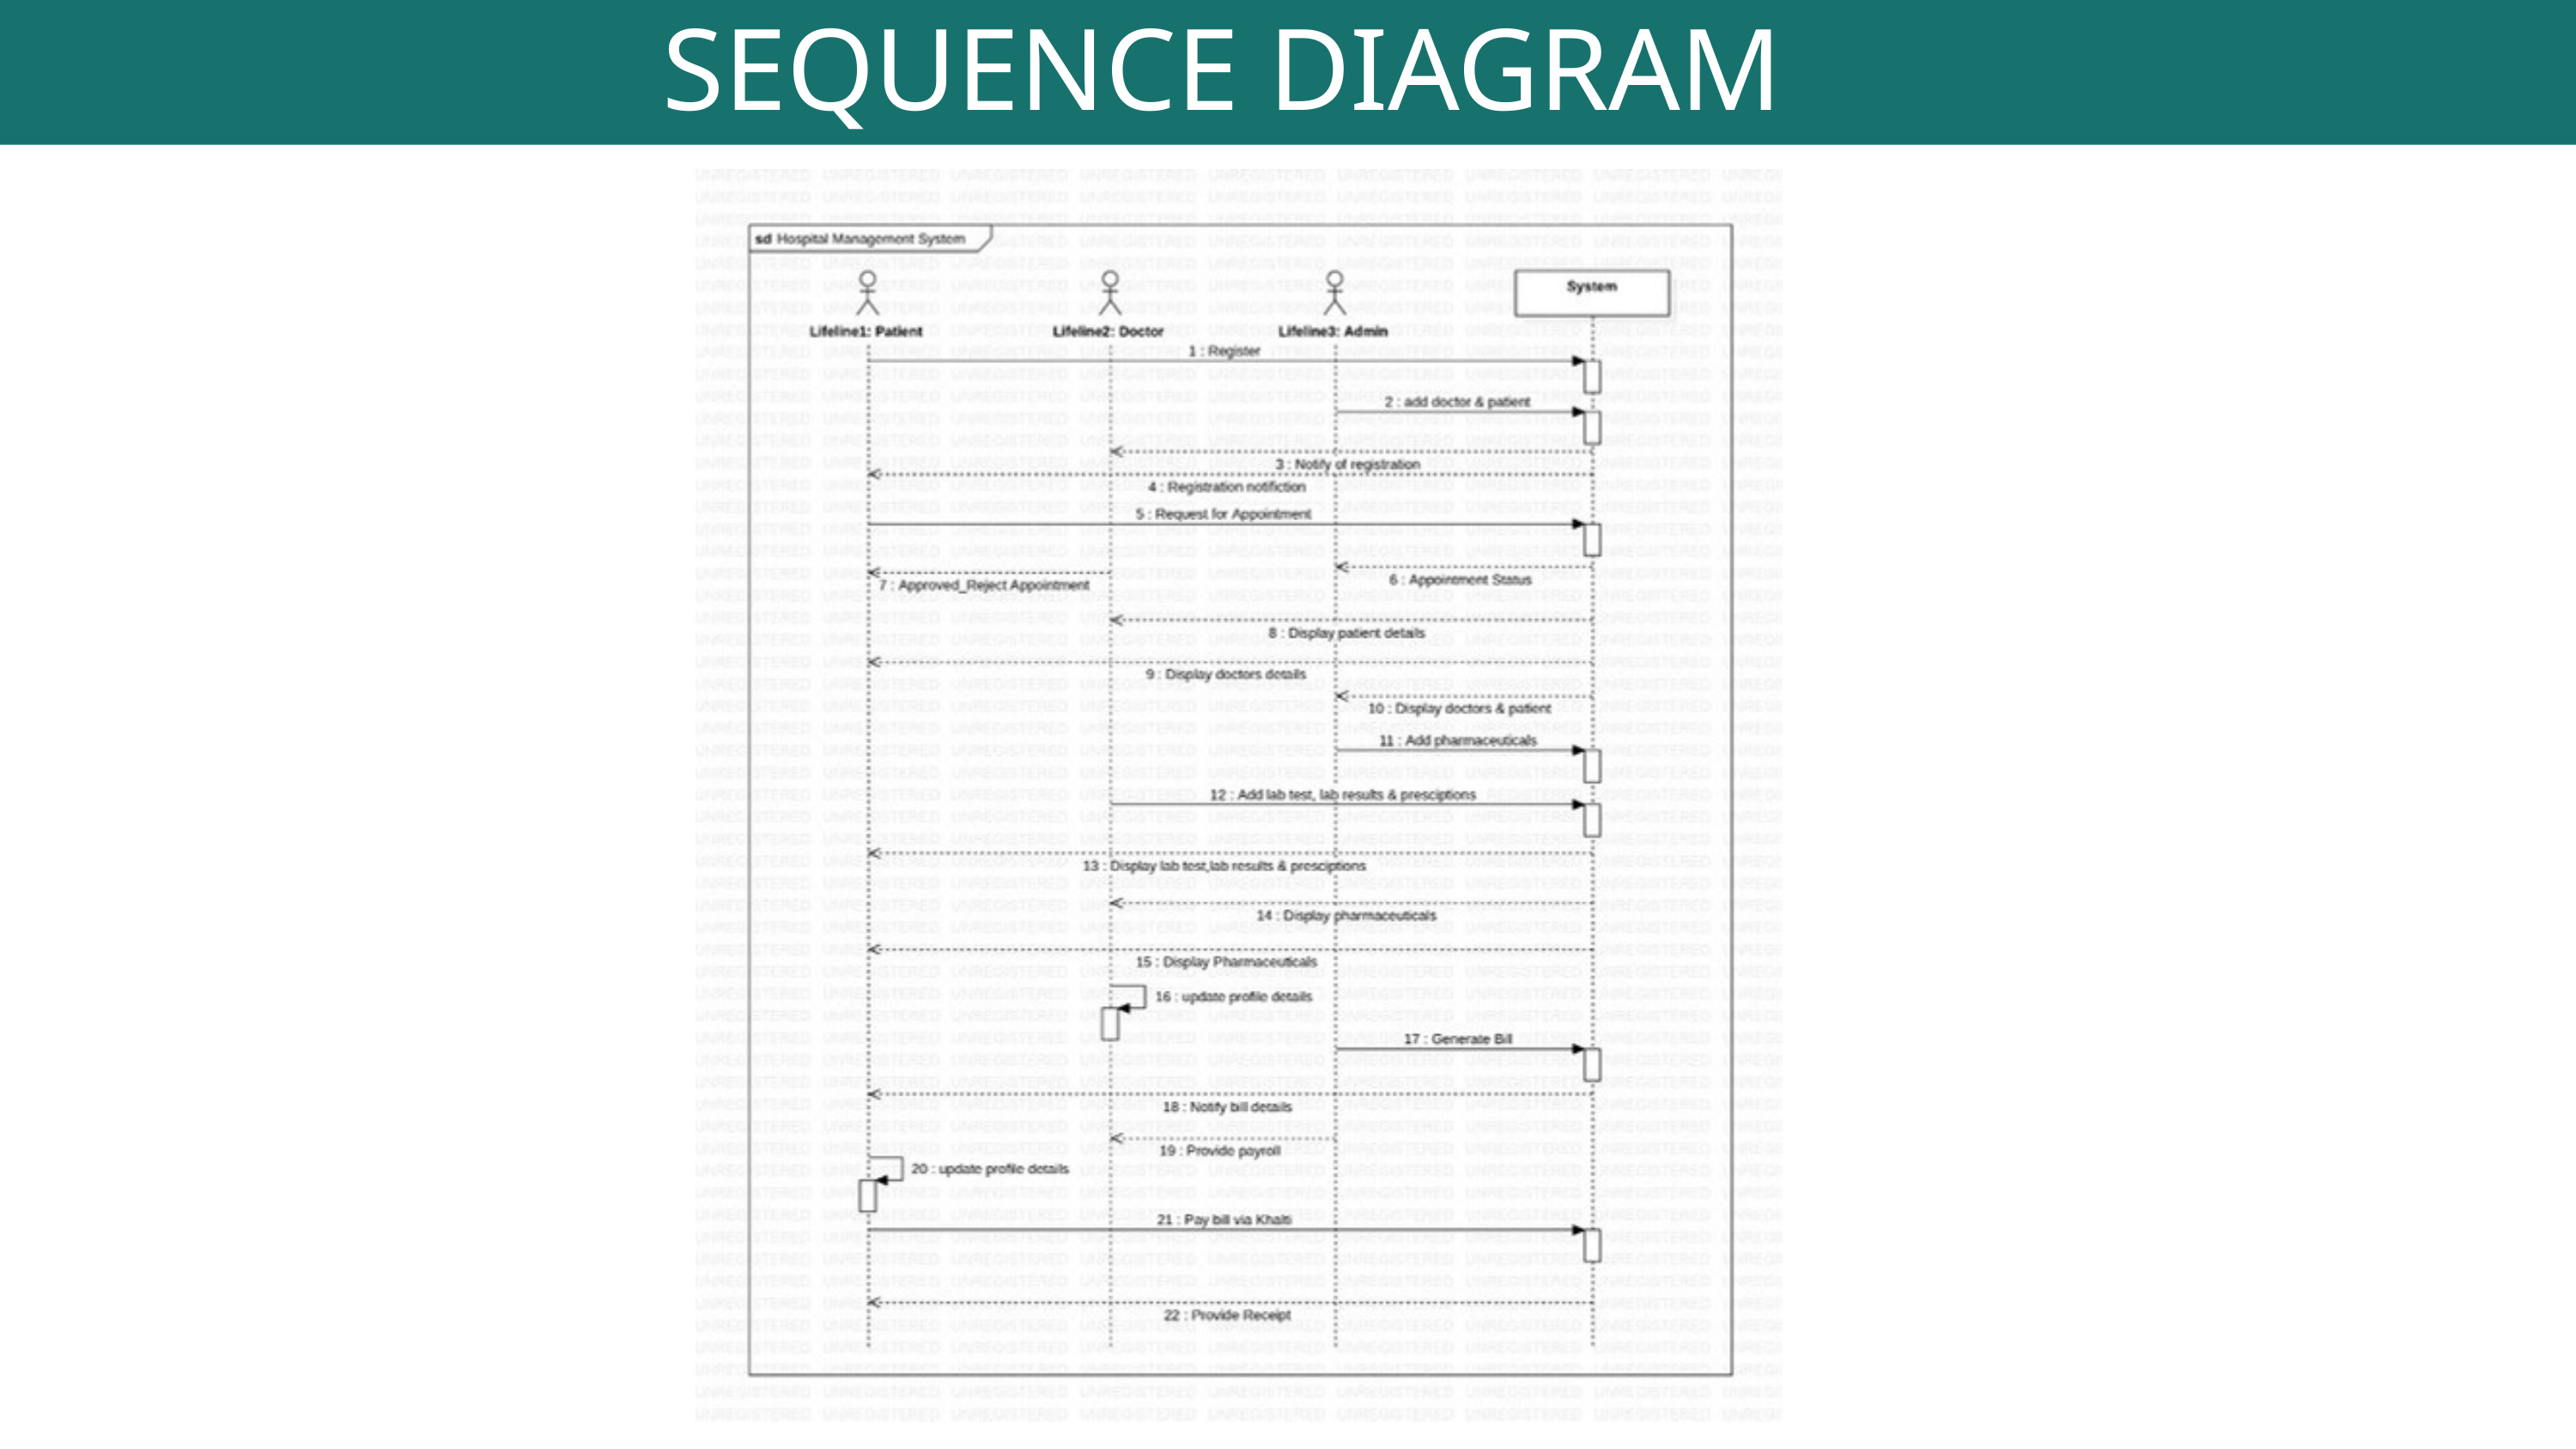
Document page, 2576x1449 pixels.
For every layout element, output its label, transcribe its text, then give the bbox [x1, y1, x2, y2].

title SEQUENCE DIAGRAM [44, 0, 2165, 240]
picture [696, 169, 1783, 1423]
